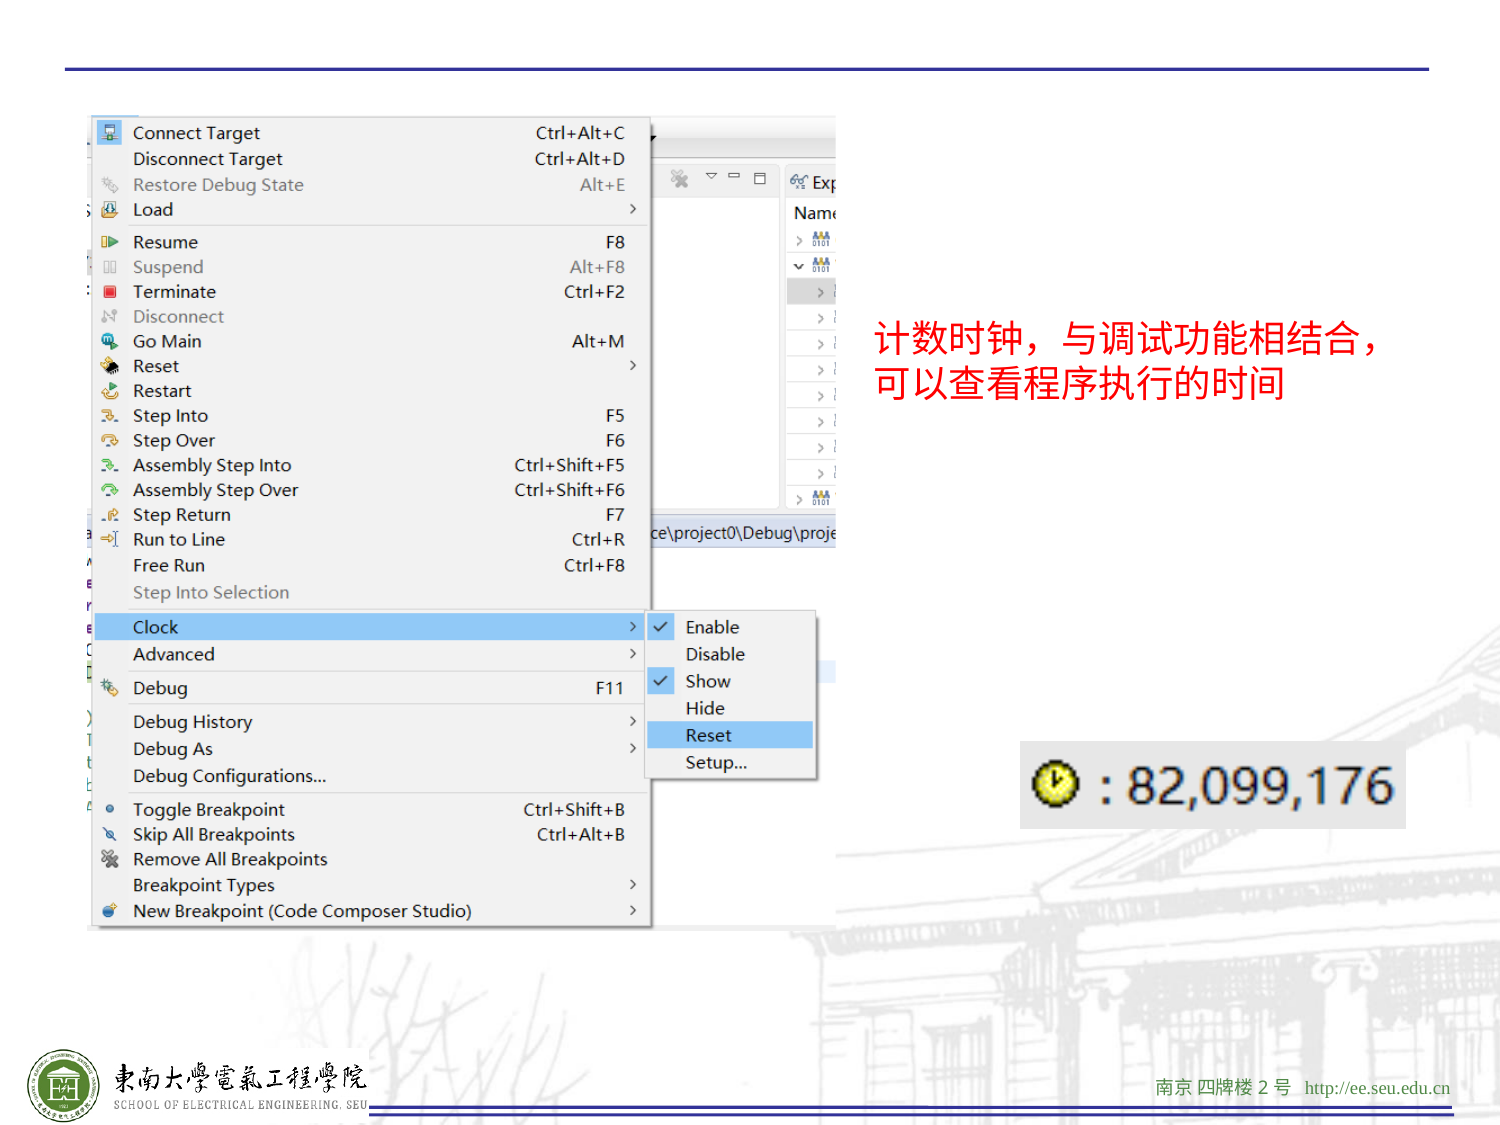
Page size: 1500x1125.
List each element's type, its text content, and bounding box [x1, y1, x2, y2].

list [86, 114, 836, 931]
picture [0, 0, 1500, 1125]
text_box 计数时钟，与调试功能相结合，可以查看程序执行的时间 [859, 307, 1444, 413]
